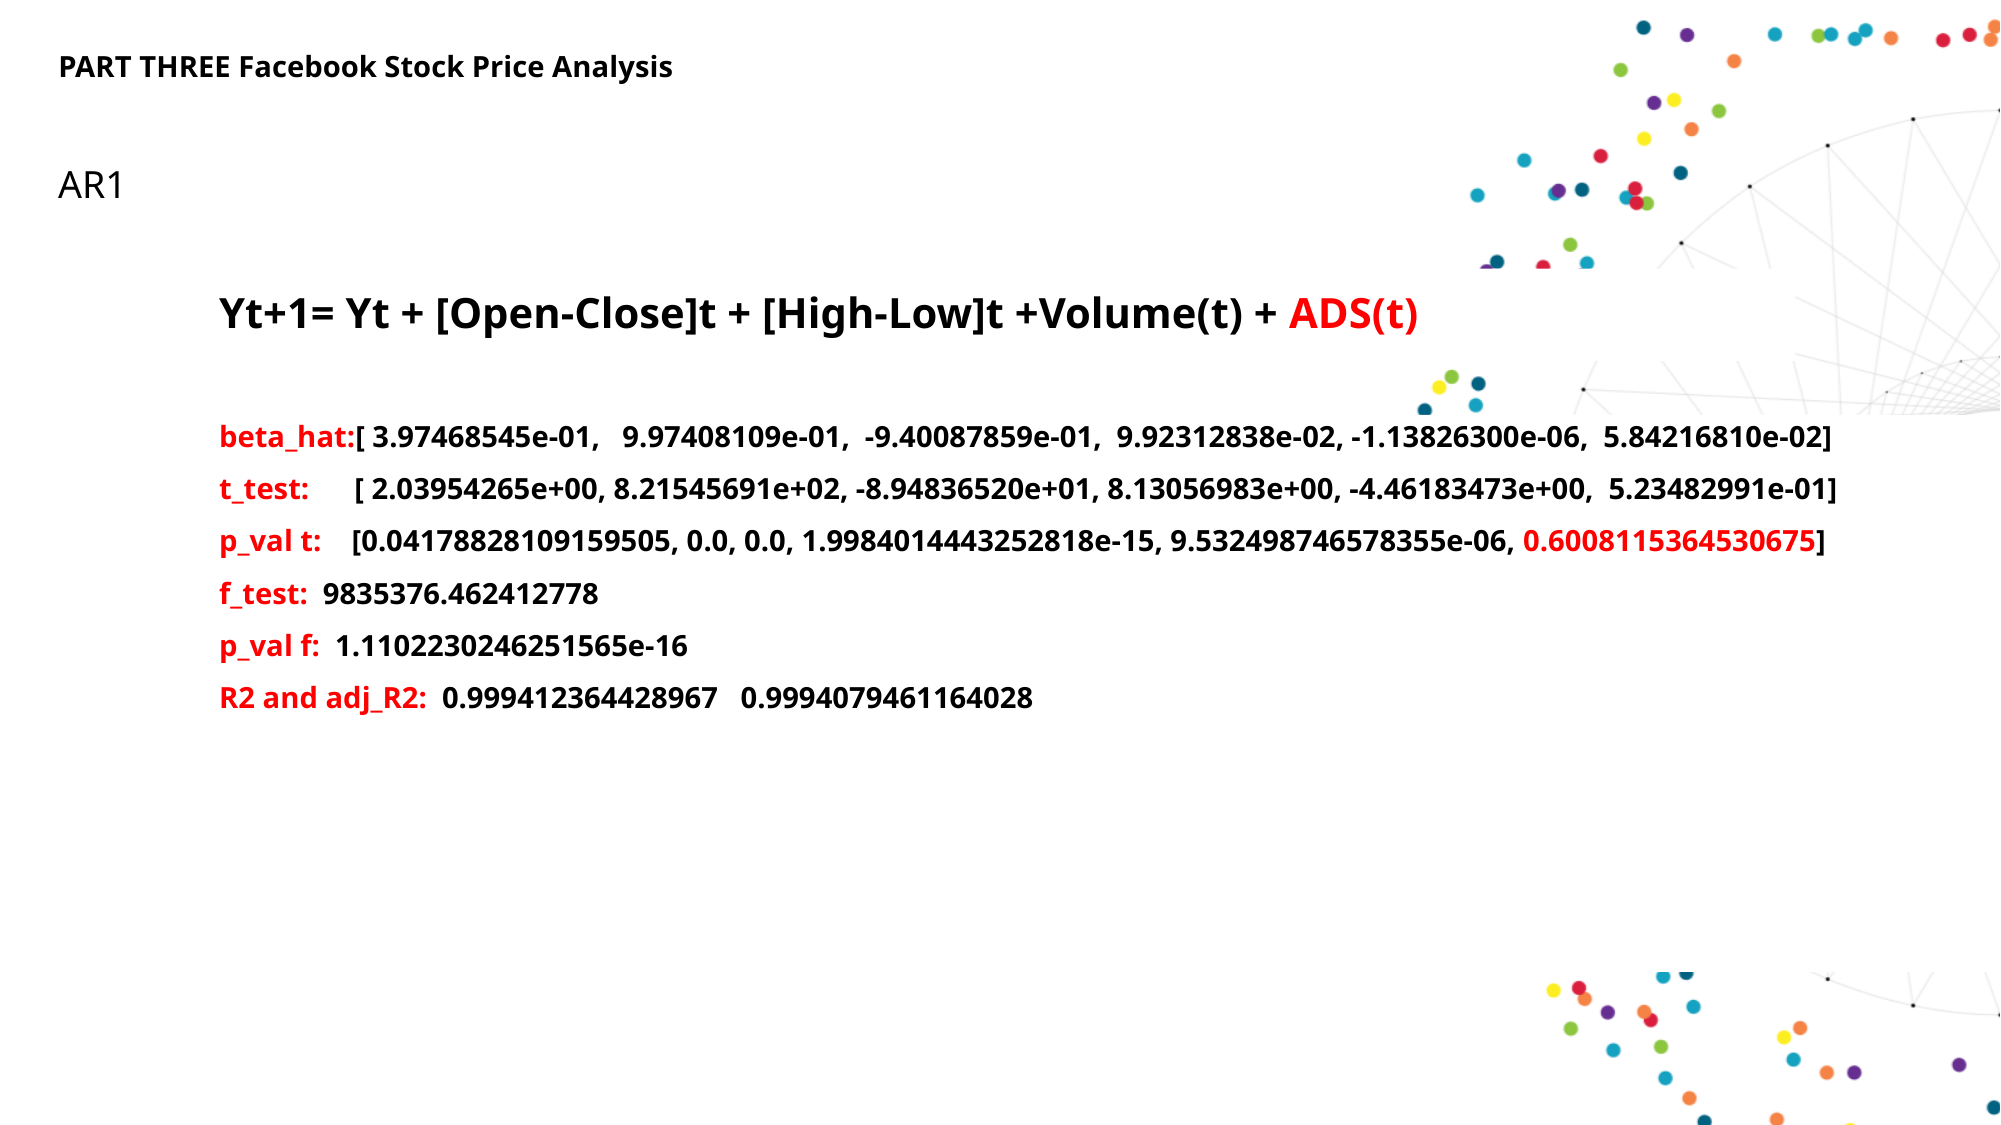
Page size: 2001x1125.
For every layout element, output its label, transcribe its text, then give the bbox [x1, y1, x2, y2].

text_box beta_hat:[ 3.97468545e-01, 9.97408109e-01, -9.40087859e-01, 9.92312838e-02, -1.13826300e-06, 5.84216810e-02] t_test: [ 2.03954265e+00, 8.21545691e+02, -8.94836520e+01, 8.13056983e+00, -4.46183473e+00, 5.23482991e-01] p_val t: [0.04178828109159505, 0.0, 0.0, 1.9984014443252818e-15, 9.532498746578355e-06, 0.6008115364530675] f_test: 9835376.462412778 p_val f: 1.1102230246251565e-16 R2 and adj_R2: 0.999412364428967 0.9994079461164028 [204, 414, 2000, 972]
picture [1269, 0, 2000, 414]
text_box AR1 [43, 154, 331, 214]
text_box Yt+1= Yt + [Open-Close]t + [High-Low]t +Volume(t) + ADS(t) [204, 268, 1796, 361]
list PART THREE Facebook Stock Price Analysis [42, 35, 721, 101]
picture [1269, 972, 2000, 1125]
